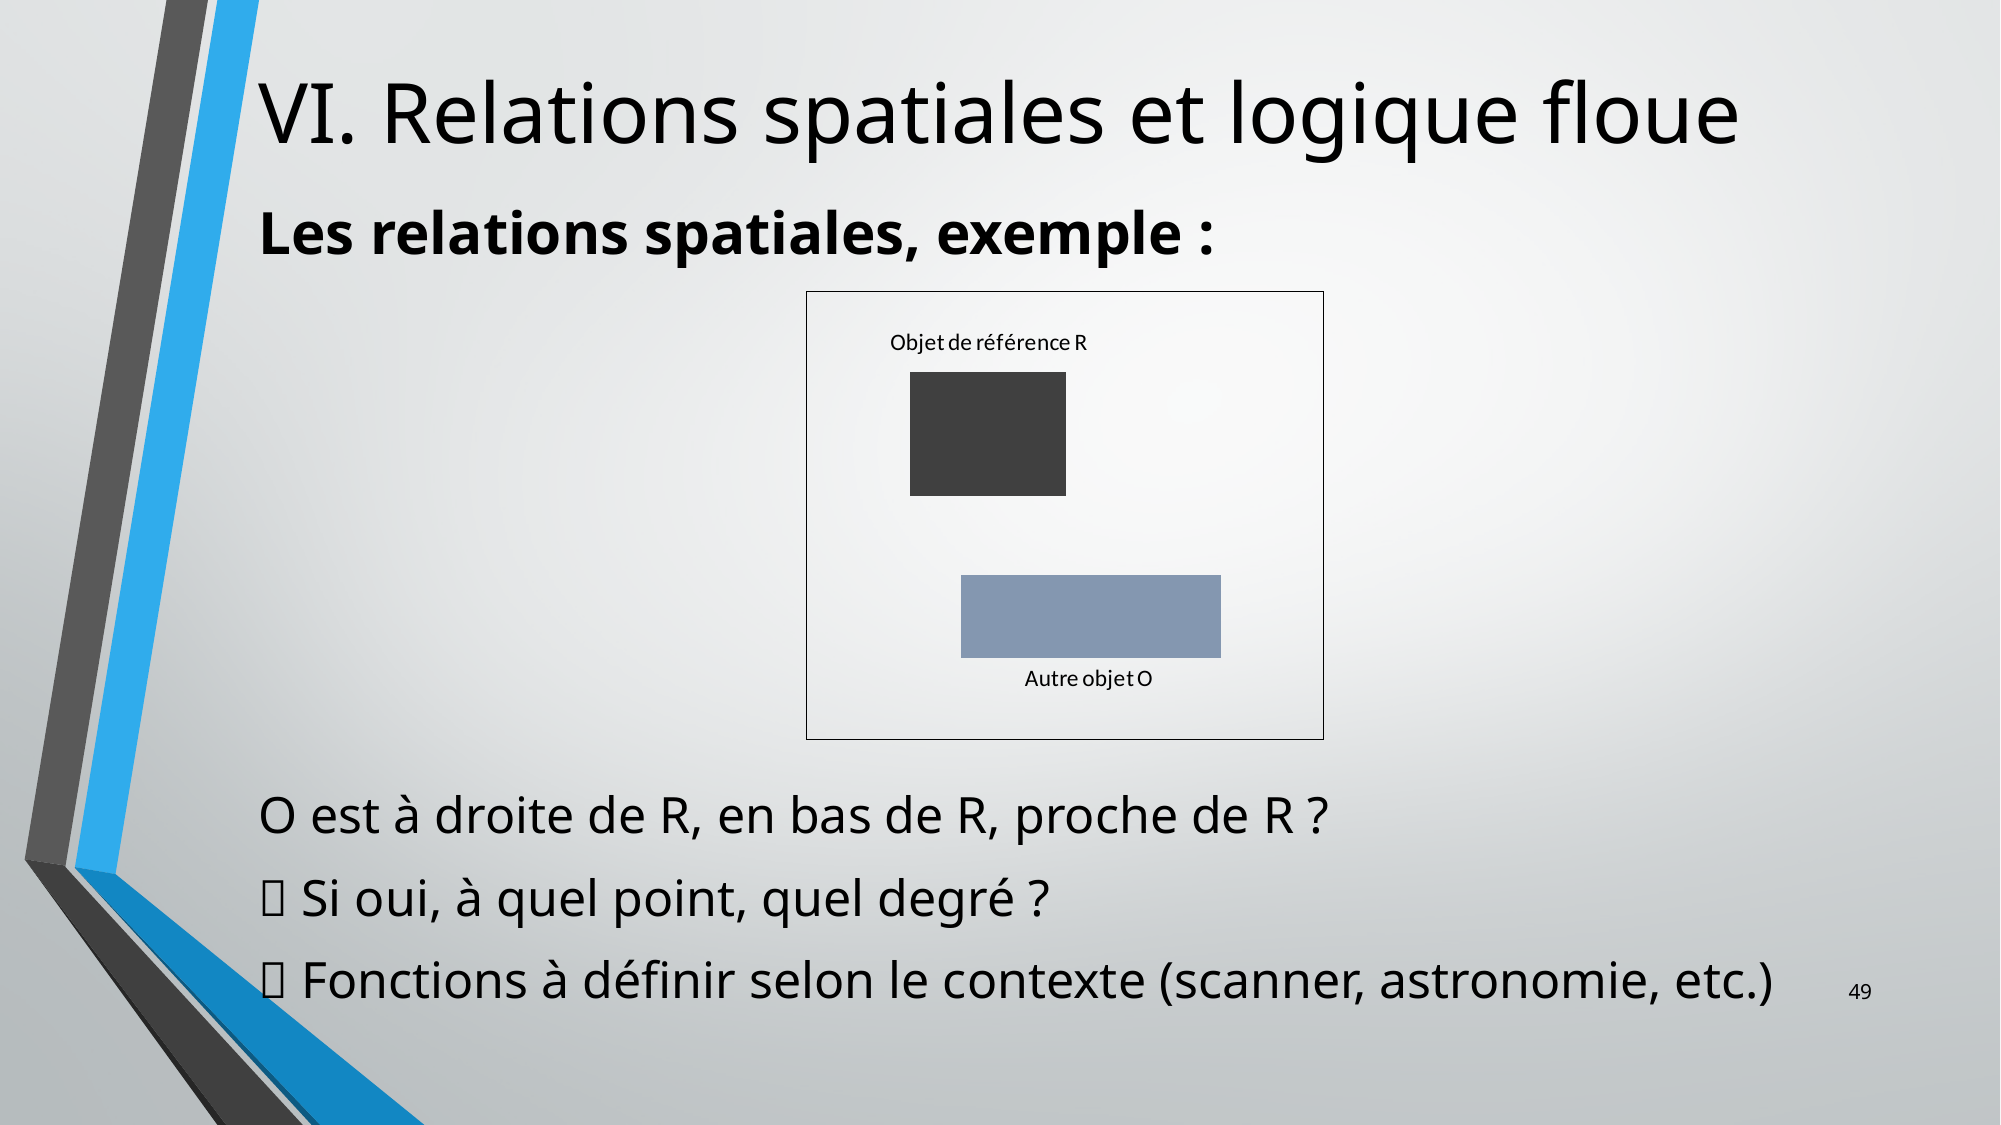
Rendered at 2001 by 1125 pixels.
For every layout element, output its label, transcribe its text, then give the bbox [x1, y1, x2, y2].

list Les relations spatiales, exemple : O est à droite de R, en bas de R, proche de R ?  Si oui, à quel point, quel degré ?  Fonctions à définir selon le contexte (scanner, astronomie, etc.) [243, 188, 1979, 1023]
slide_number 49 [1796, 962, 1887, 1023]
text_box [806, 290, 1324, 740]
title VI. Relations spatiales et logique floue [243, 51, 1887, 188]
